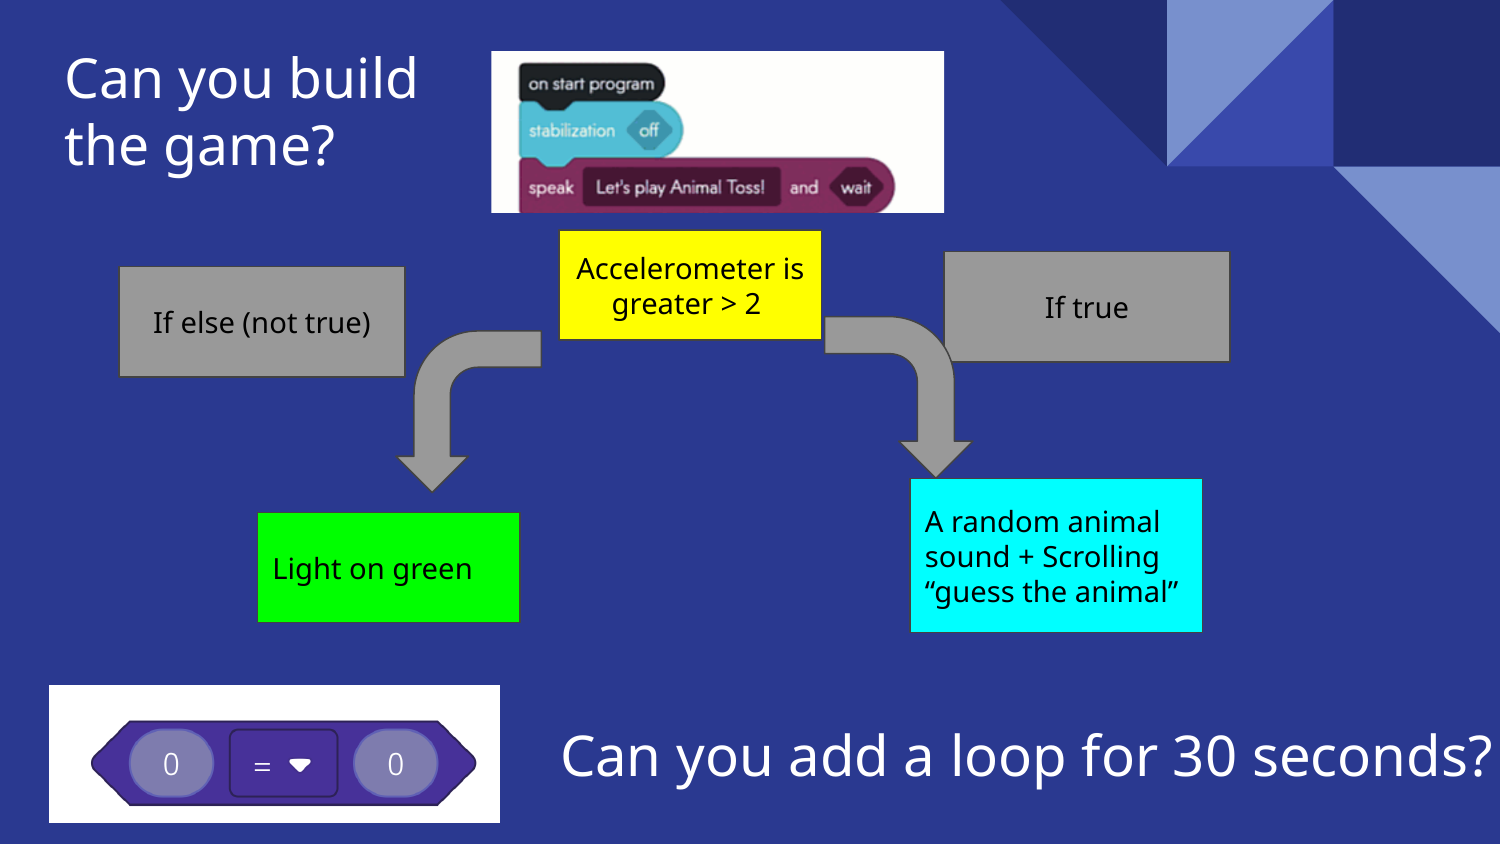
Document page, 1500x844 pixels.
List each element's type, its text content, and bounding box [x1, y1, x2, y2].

text_box [395, 330, 542, 493]
text_box Can you add a loop for 30 seconds? [545, 705, 1500, 803]
picture [491, 50, 945, 213]
title Can you build the game? [49, 0, 439, 220]
text_box If true [944, 251, 1230, 362]
picture [48, 684, 501, 824]
text_box Accelerometer is greater > 2 [559, 229, 822, 341]
text_box Light on green [257, 512, 520, 623]
text_box If else (not true) [119, 266, 405, 377]
text_box A random animal sound + Scrolling “guess the animal” [909, 478, 1203, 633]
text_box [824, 316, 973, 479]
